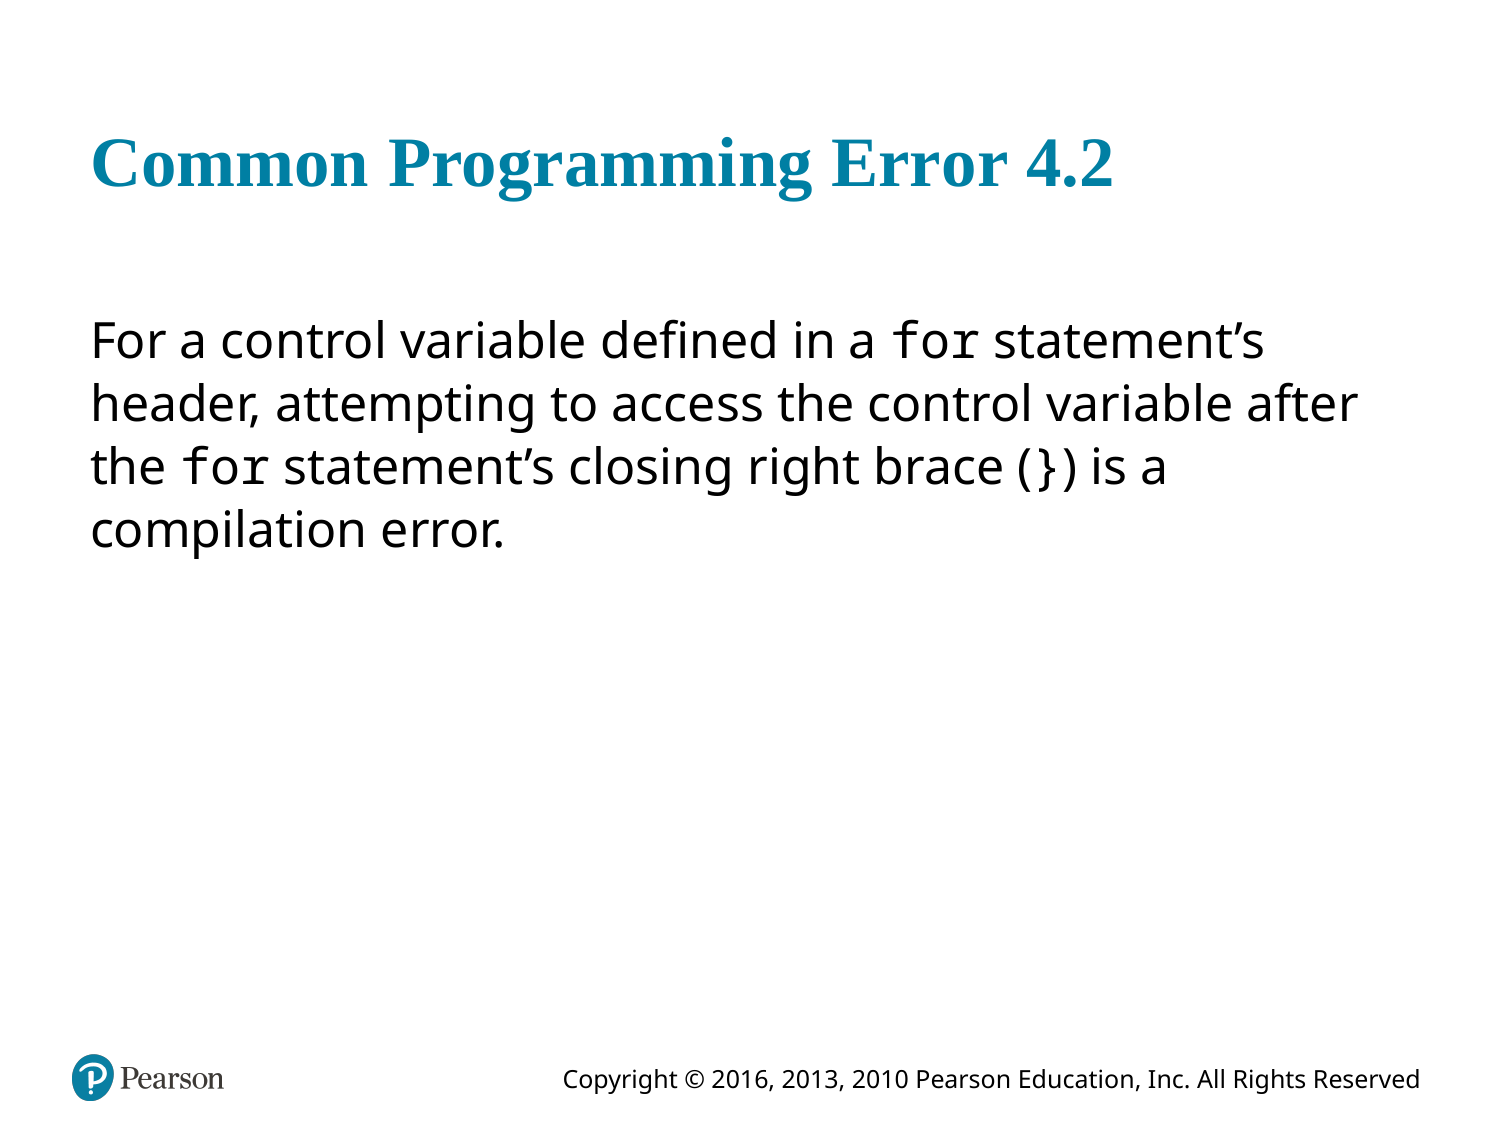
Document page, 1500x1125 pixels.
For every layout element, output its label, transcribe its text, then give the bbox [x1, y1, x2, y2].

title Common Programming Error 4.2 [75, 0, 1425, 216]
picture [98, 1054, 224, 1101]
picture [72, 1087, 83, 1101]
picture [72, 1054, 88, 1070]
picture [80, 1063, 106, 1088]
list For a control variable defined in a for statement’s header, attempting to access the control variable after the for statement’s closing right brace (}) is a compilation error. [75, 290, 1425, 959]
